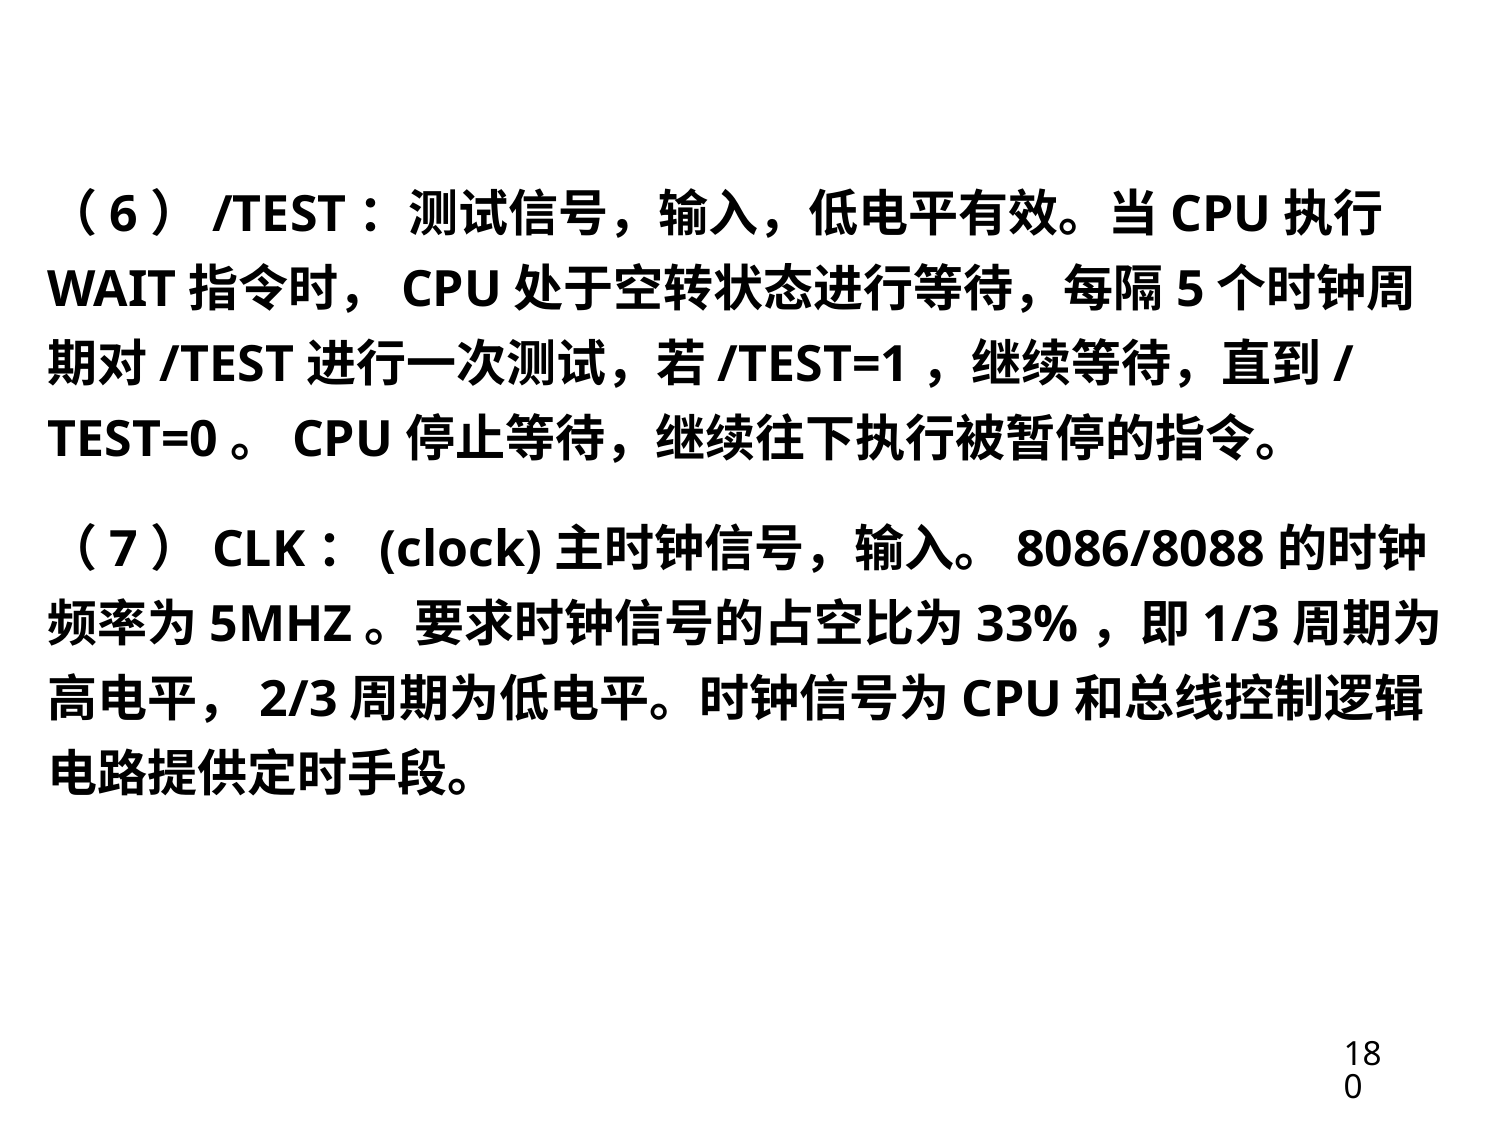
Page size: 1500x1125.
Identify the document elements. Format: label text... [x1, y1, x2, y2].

text_box （6）/TEST：测试信号，输入，低电平有效。当CPU执行WAIT指令时，CPU处于空转状态进行等待，每隔5个时钟周期对/TEST进行一次测试，若/TEST=1，继续等待，直到/TEST=0。CPU停止等待，继续往下执行被暂停的指令。 （7）CLK：(clock)主时钟信号，输入。8086/8088的时钟频率为5MHZ。要求时钟信号的占空比为33%，即1/3周期为高电平，2/3周期为低电平。时钟信号为CPU和总线控制逻辑电路提供定时手段。 [33, 159, 1471, 810]
slide_number 180 [1328, 1024, 1407, 1103]
